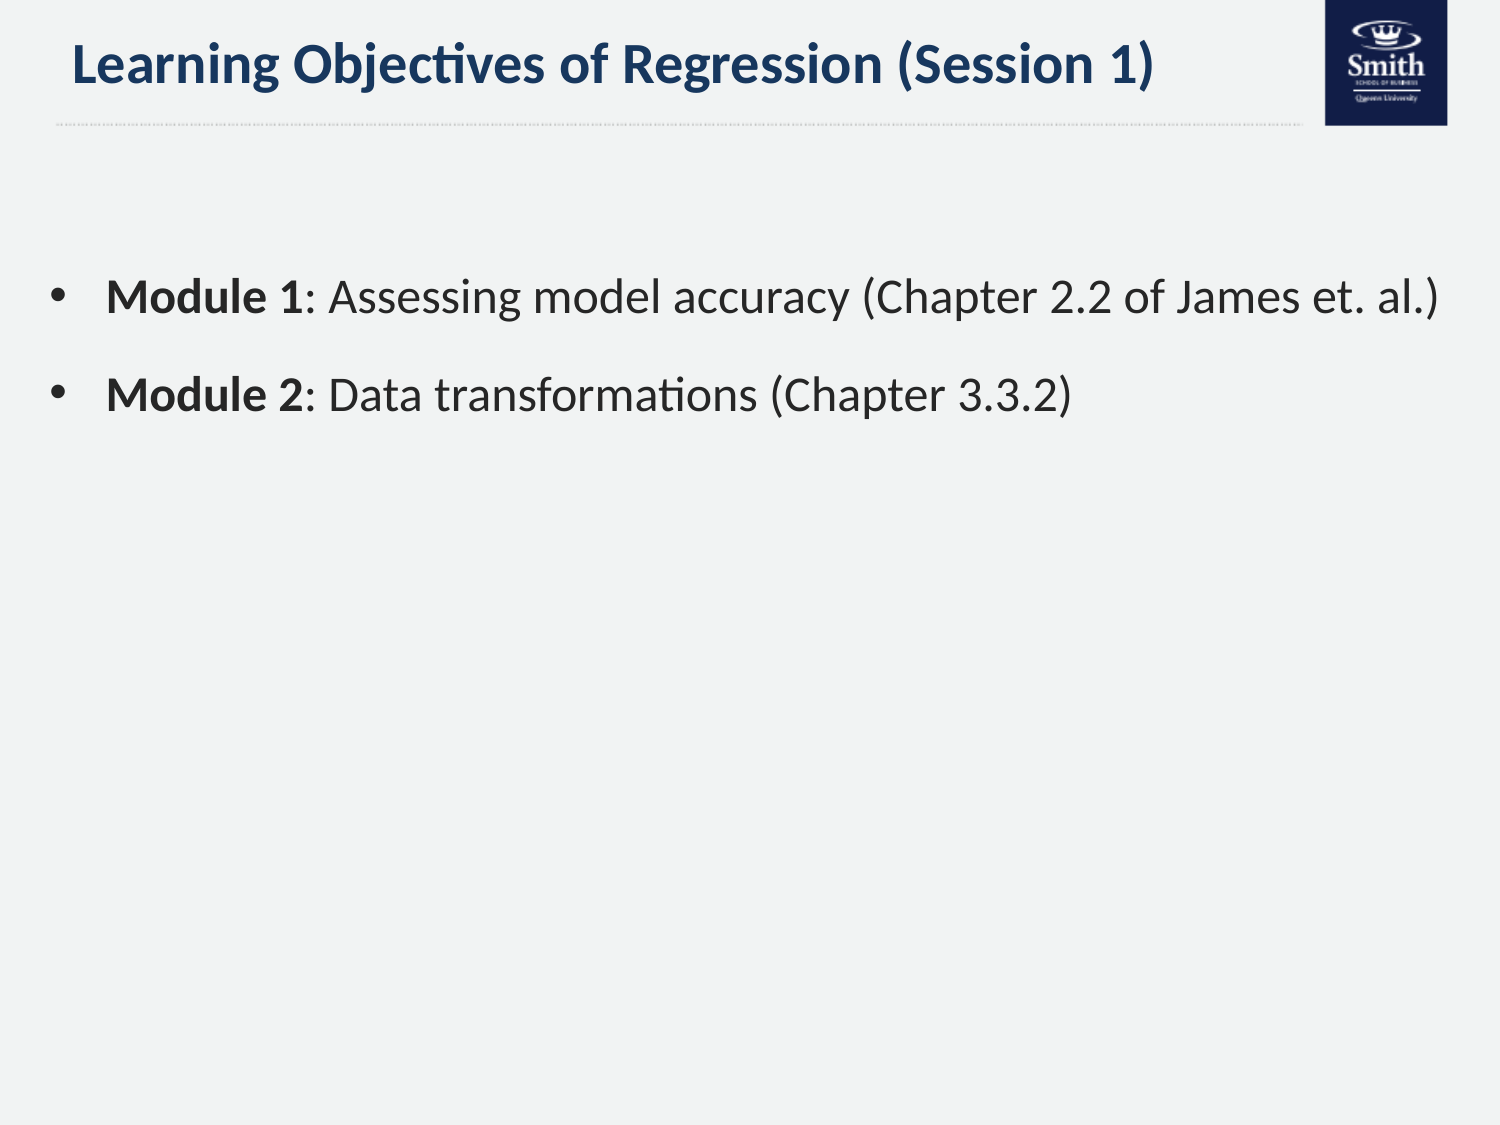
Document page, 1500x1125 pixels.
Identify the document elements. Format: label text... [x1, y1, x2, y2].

list Module 1: Assessing model accuracy (Chapter 2.2 of James et. al.) Module 2: Data transformations (Chapter 3.3.2) [34, 256, 1466, 970]
title Learning Objectives of Regression (Session 1) [57, 7, 1288, 114]
